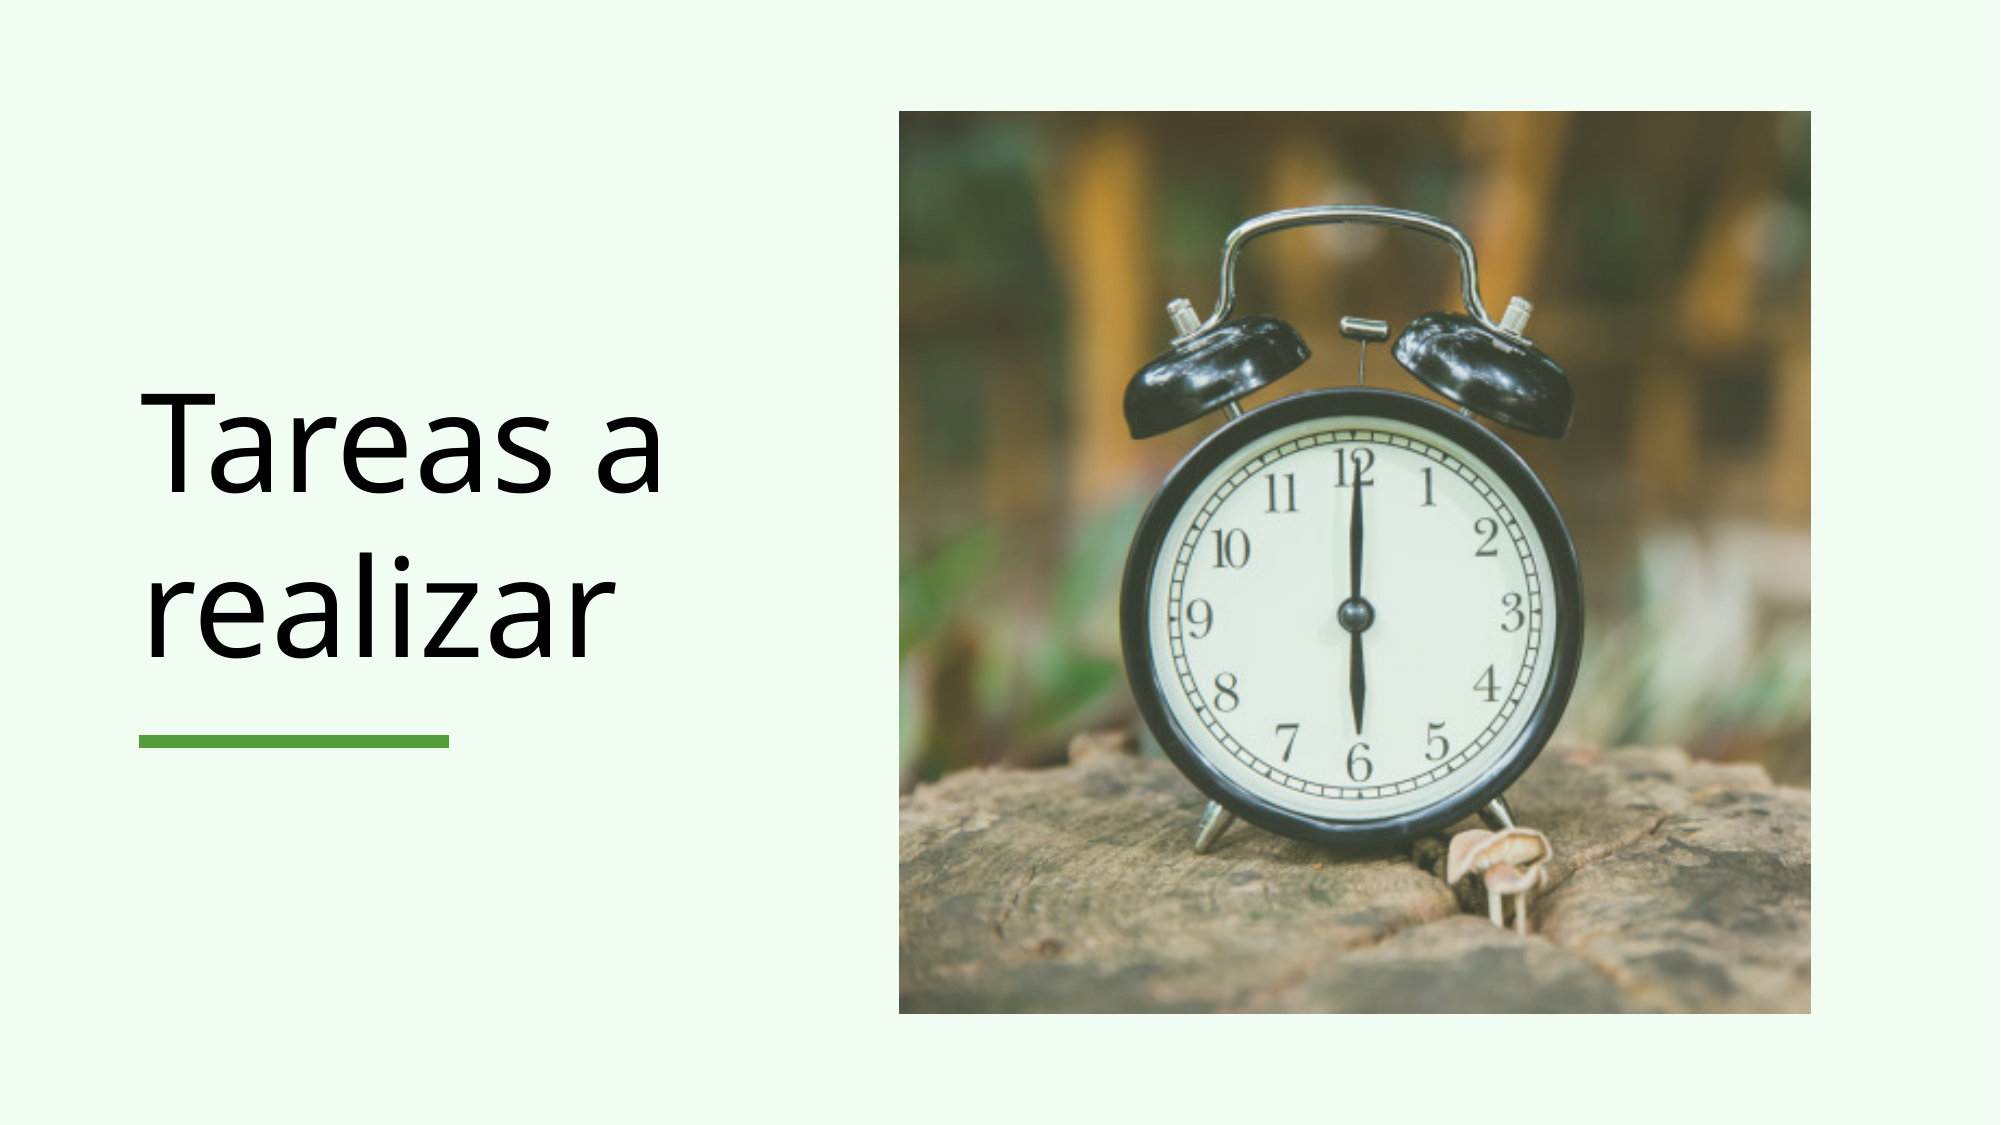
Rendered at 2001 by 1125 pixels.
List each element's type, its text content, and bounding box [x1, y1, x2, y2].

picture [899, 110, 1811, 1014]
text_box Tareas a realizar [125, 347, 894, 692]
